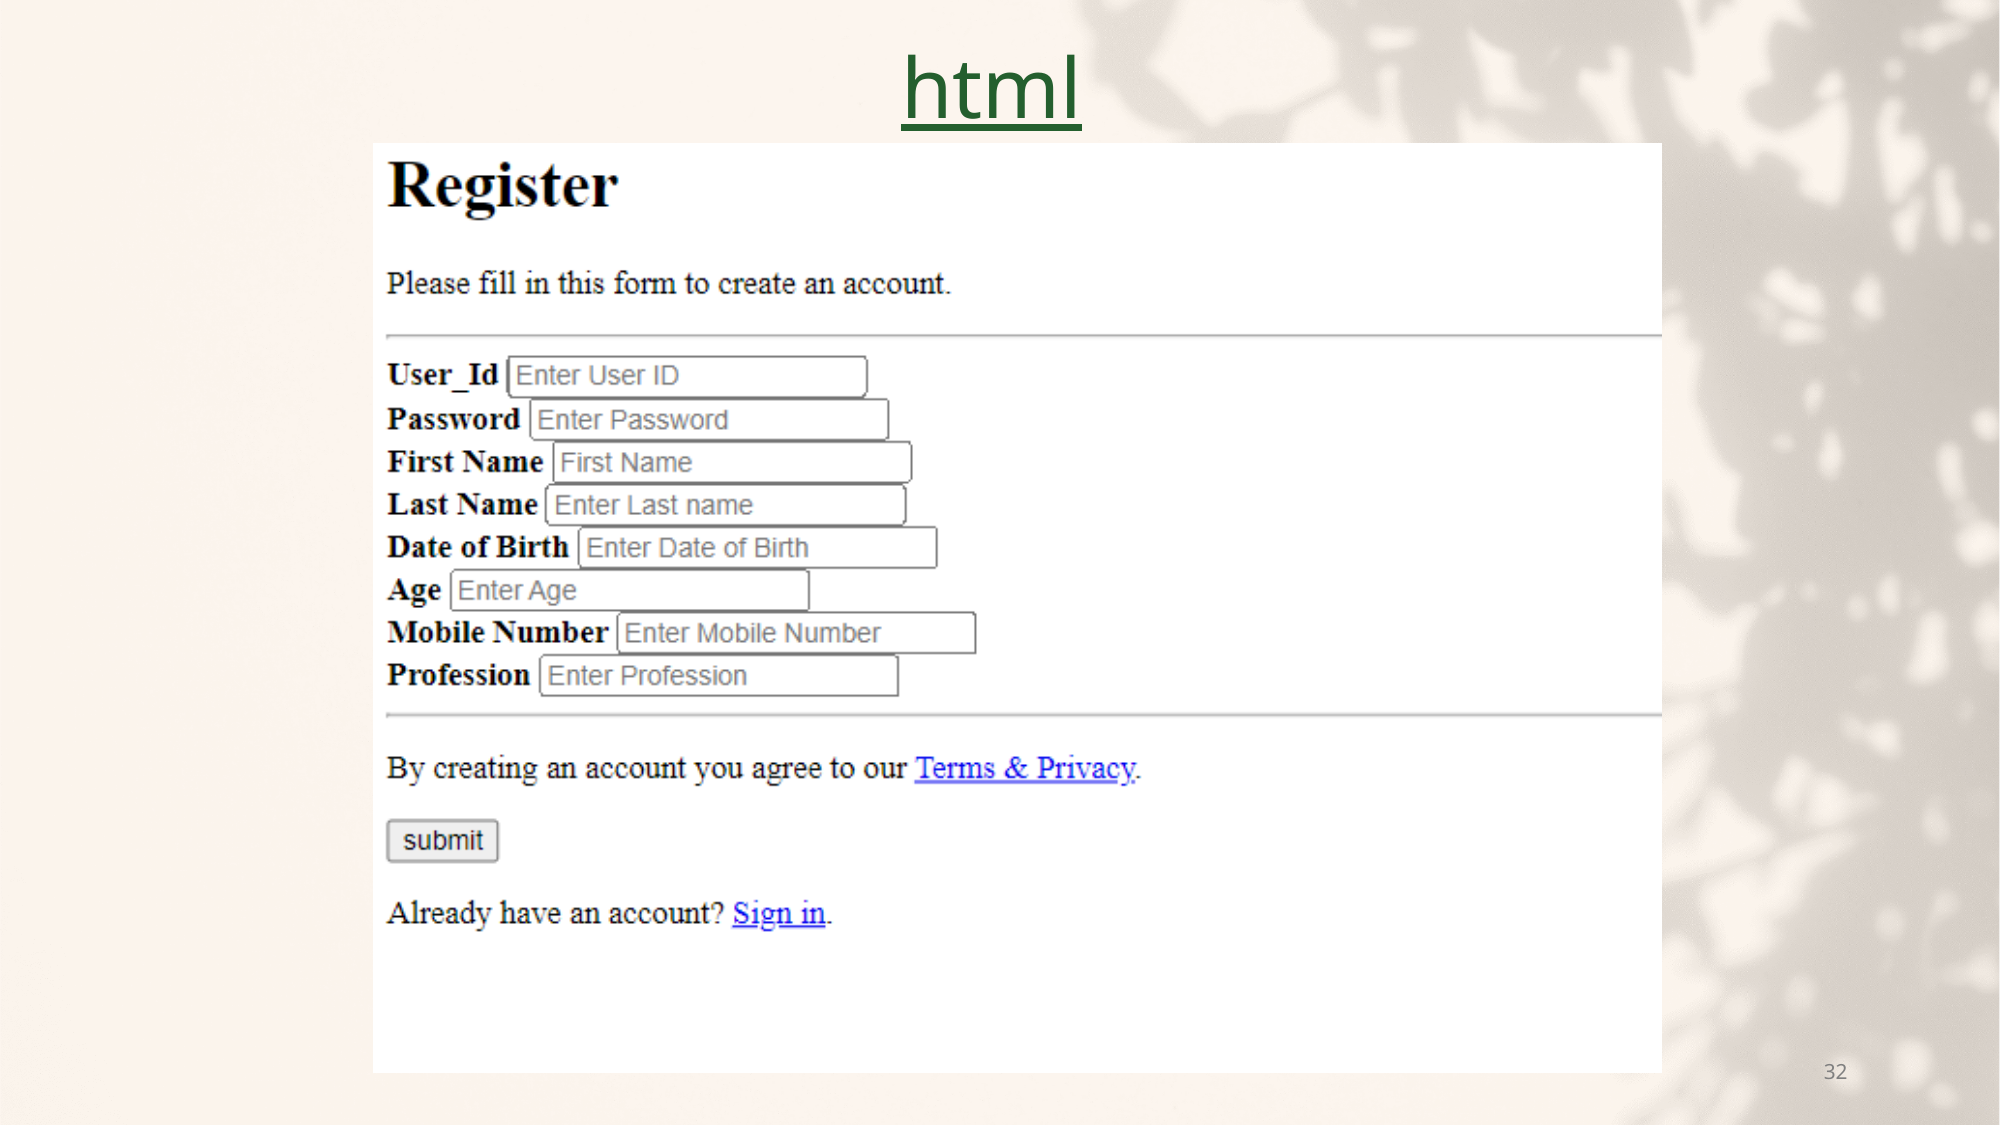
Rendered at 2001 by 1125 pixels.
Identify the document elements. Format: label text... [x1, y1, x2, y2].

slide_number 32 [1412, 1042, 1863, 1103]
title html [129, 38, 1855, 144]
picture [0, 0, 2000, 1125]
